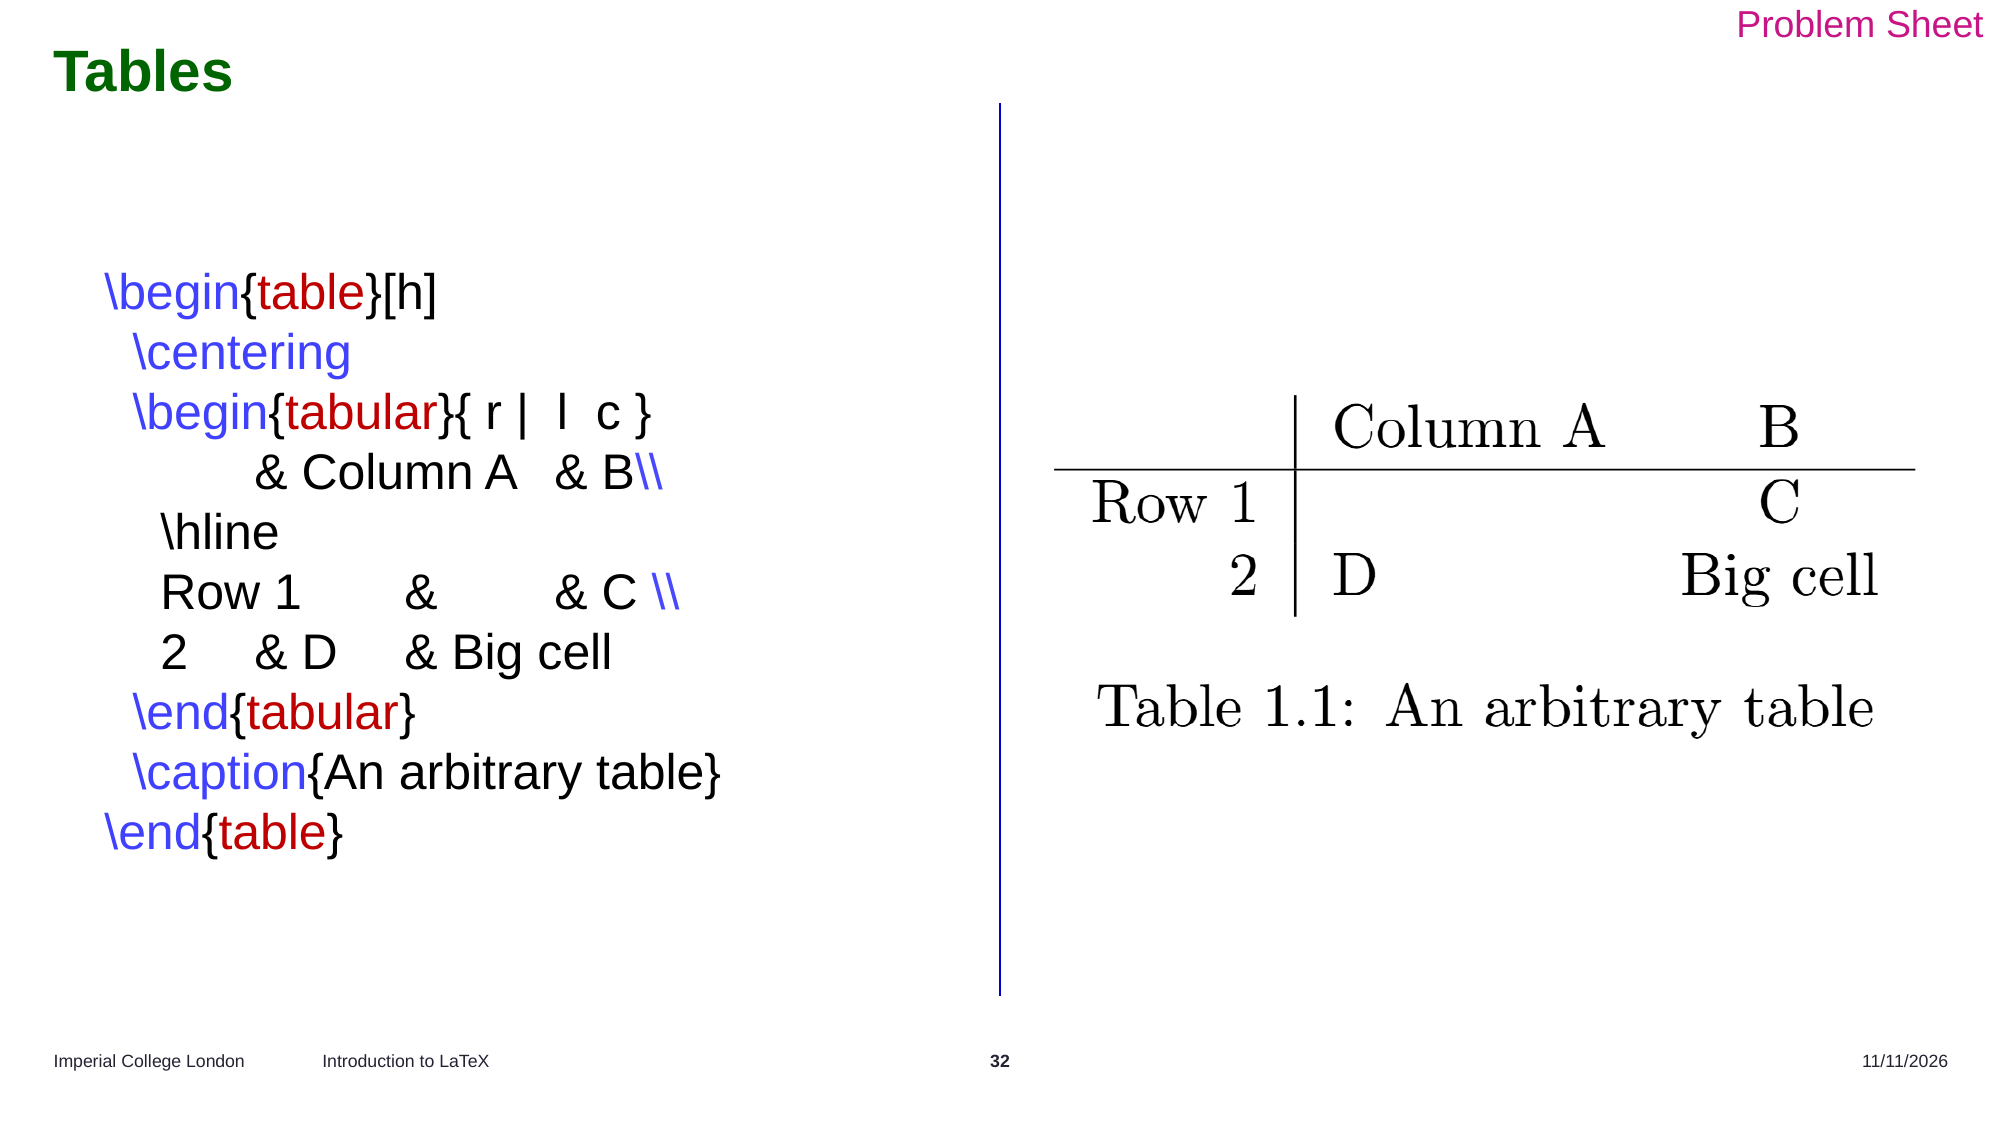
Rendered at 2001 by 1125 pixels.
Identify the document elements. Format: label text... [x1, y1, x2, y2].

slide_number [1745, 1048, 1948, 1072]
text_box \begin{table}[h] \centering \begin{tabular}{ r | l c } & Column A & B\\ \hline Row 1 & & C \\ 2 & D & Big cell \end{tabular} \caption{An arbitrary table} \end{table} [89, 251, 884, 867]
footer Introduction to LaTeX [322, 1048, 884, 1072]
title Tables [53, 41, 1947, 104]
picture [1024, 372, 1947, 753]
text_box Problem Sheet [1721, 0, 2000, 53]
slide_number 32 [973, 1048, 1027, 1072]
